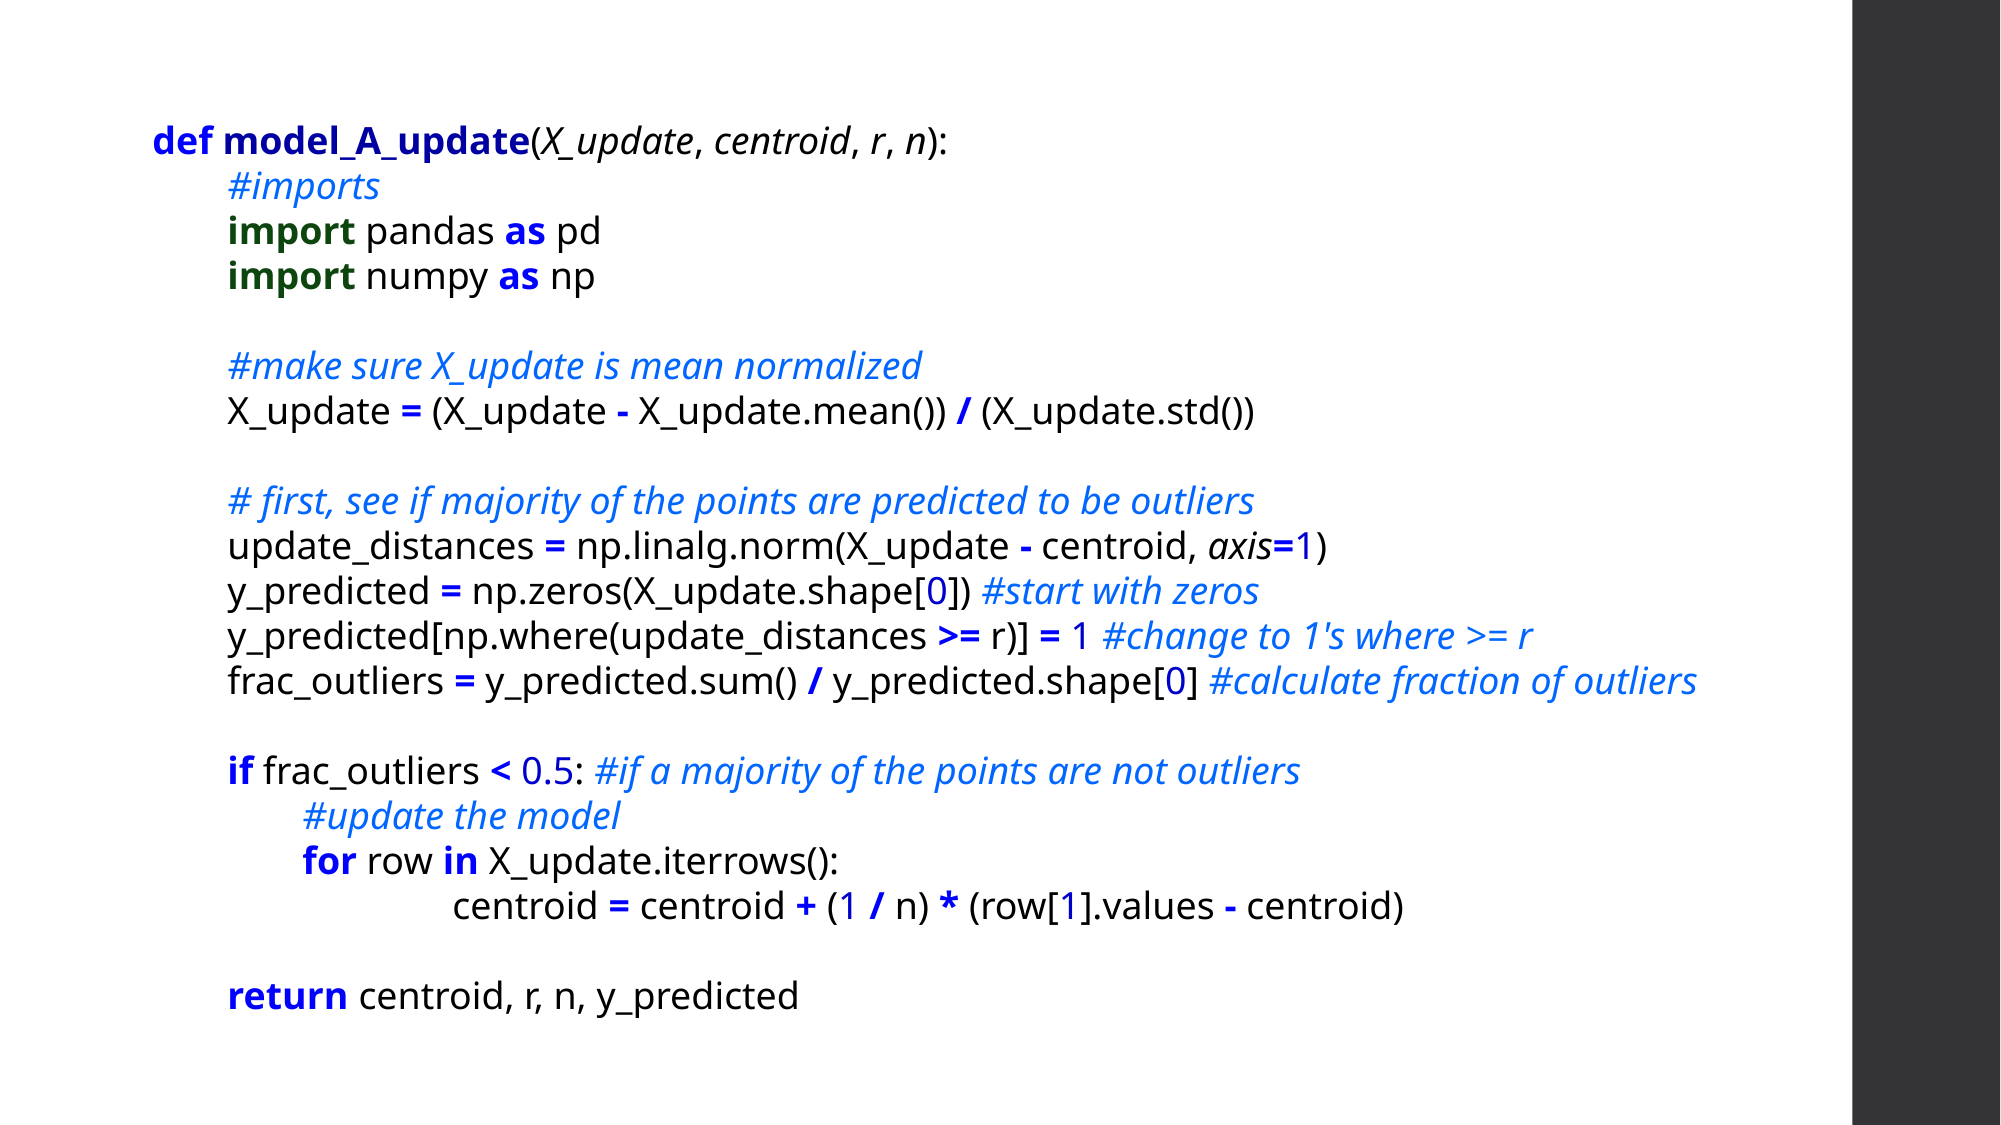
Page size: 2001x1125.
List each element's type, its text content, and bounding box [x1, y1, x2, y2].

text_box def model_A_update(X_update, centroid, r, n): #imports import pandas as pd import numpy as np #make sure X_update is mean normalized X_update = (X_update - X_update.mean()) / (X_update.std()) # first, see if majority of the points are predicted to be outliers update_distances = np.linalg.norm(X_update - centroid, axis=1) y_predicted = np.zeros(X_update.shape[0]) #start with zeros y_predicted[np.where(update_distances >= r)] = 1 #change to 1's where >= r frac_outliers = y_predicted.sum() / y_predicted.shape[0] #calculate fraction of outliers if frac_outliers < 0.5: #if a majority of the points are not outliers #update the model for row in X_update.iterrows(): centroid = centroid + (1 / n) * (row[1].values - centroid) return centroid, r, n, y_predicted [137, 109, 1735, 1025]
